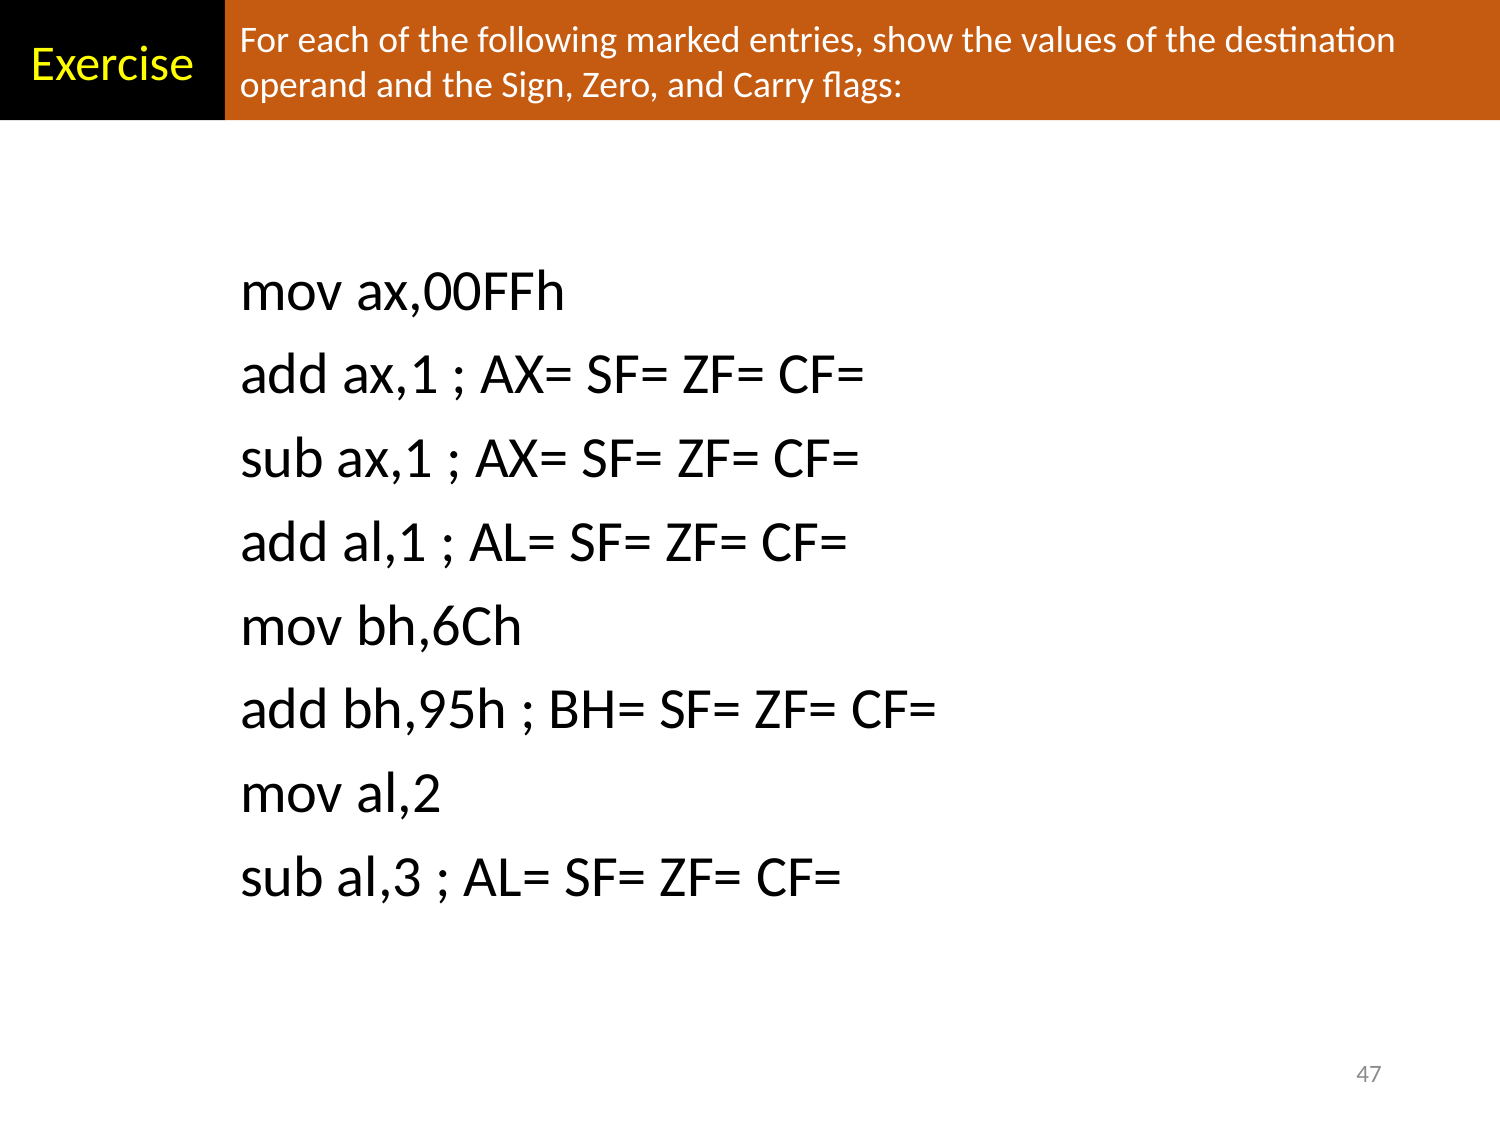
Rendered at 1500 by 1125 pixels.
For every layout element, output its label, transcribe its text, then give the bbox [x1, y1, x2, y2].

text_box For each of the following marked entries, show the values of the destination operand and the Sign, Zero, and Carry flags: [224, 0, 1500, 121]
list mov ax,00FFh add ax,1 ; AX= SF= ZF= CF= sub ax,1 ; AX= SF= ZF= CF= add al,1 ; AL= SF= ZF= CF= mov bh,6Ch add bh,95h ; BH= SF= ZF= CF= mov al,2 sub al,3 ; AL= SF= ZF= CF= [225, 252, 1018, 967]
slide_number 47 [1059, 1042, 1397, 1103]
text_box Exercise [0, 0, 224, 121]
